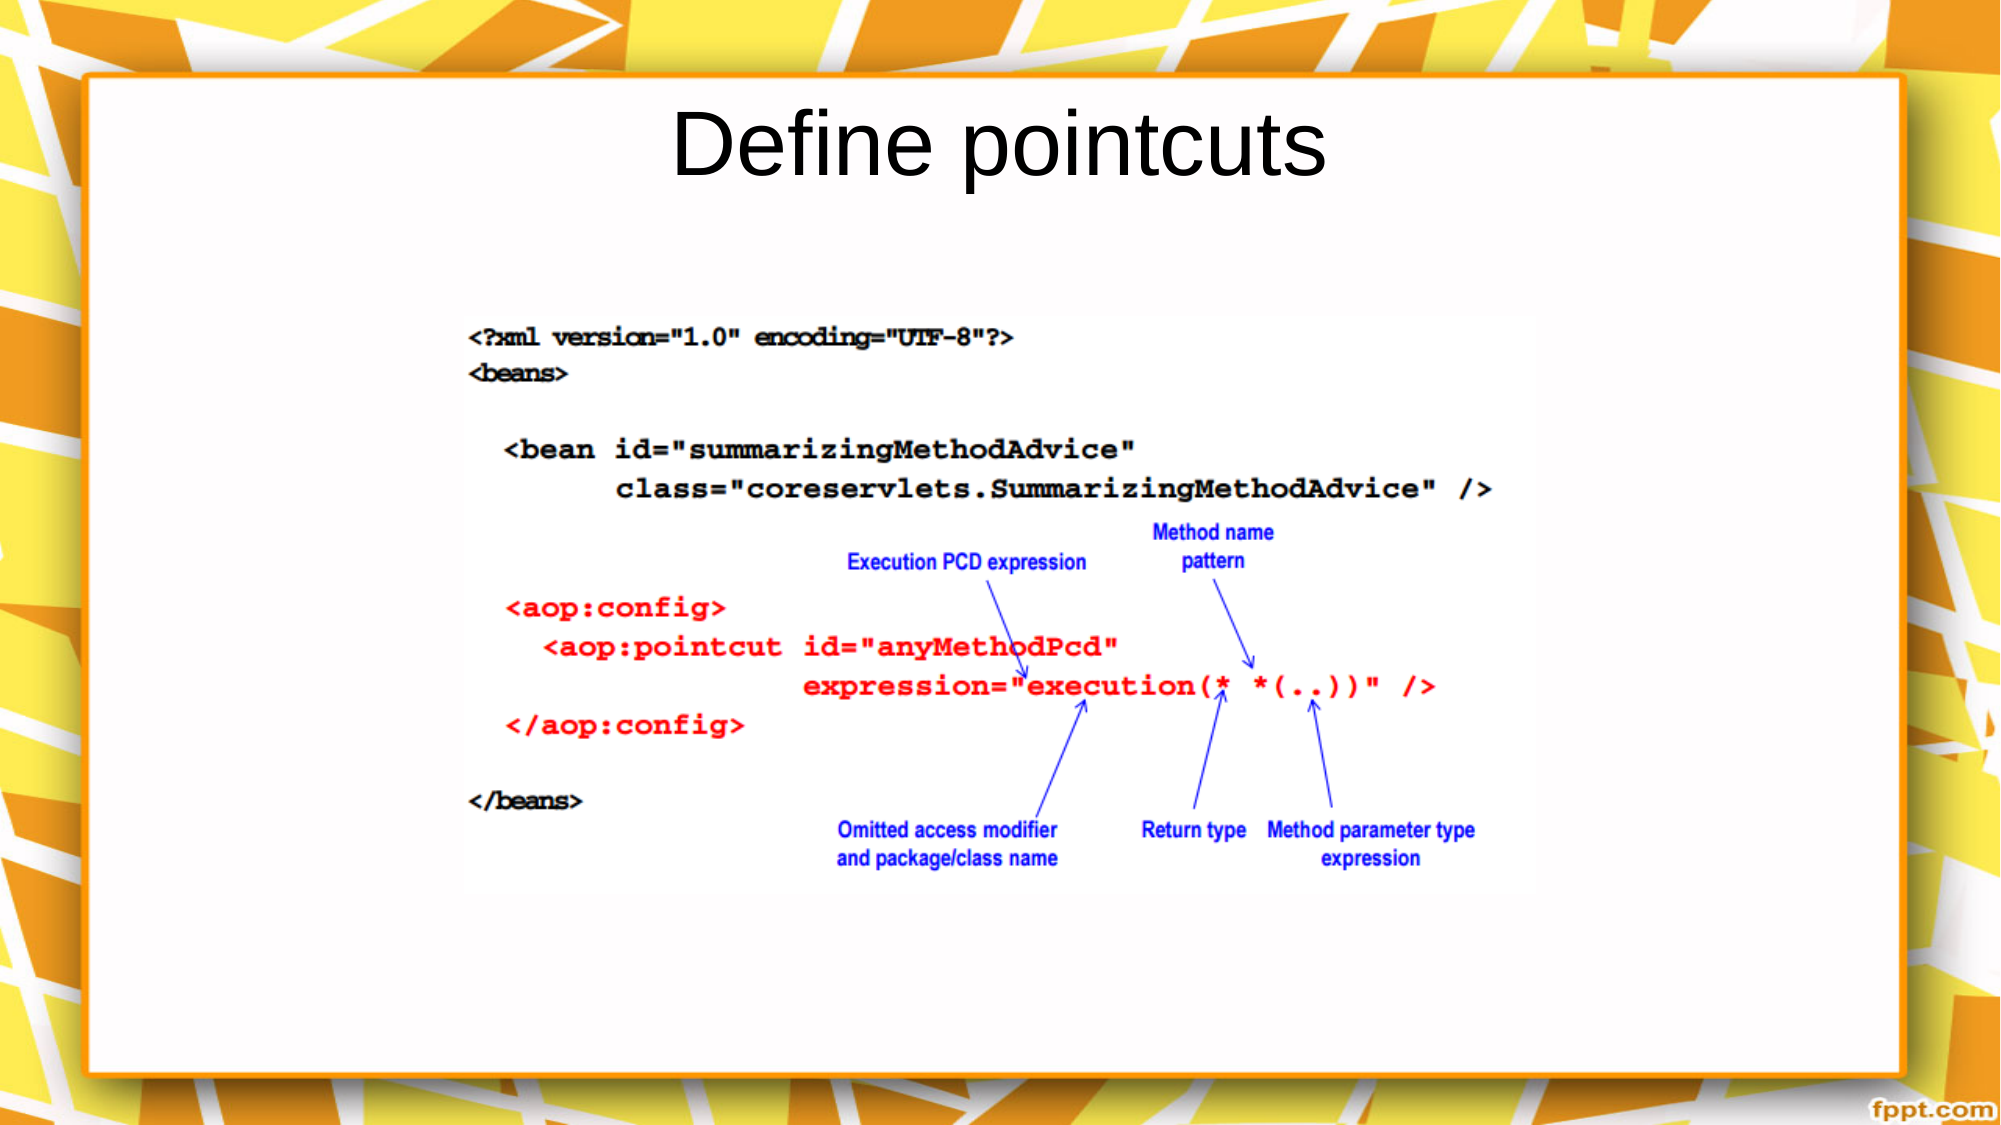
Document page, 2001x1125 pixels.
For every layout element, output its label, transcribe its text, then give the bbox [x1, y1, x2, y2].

picture [0, 0, 2001, 1125]
title Define pointcuts [99, 45, 1900, 233]
